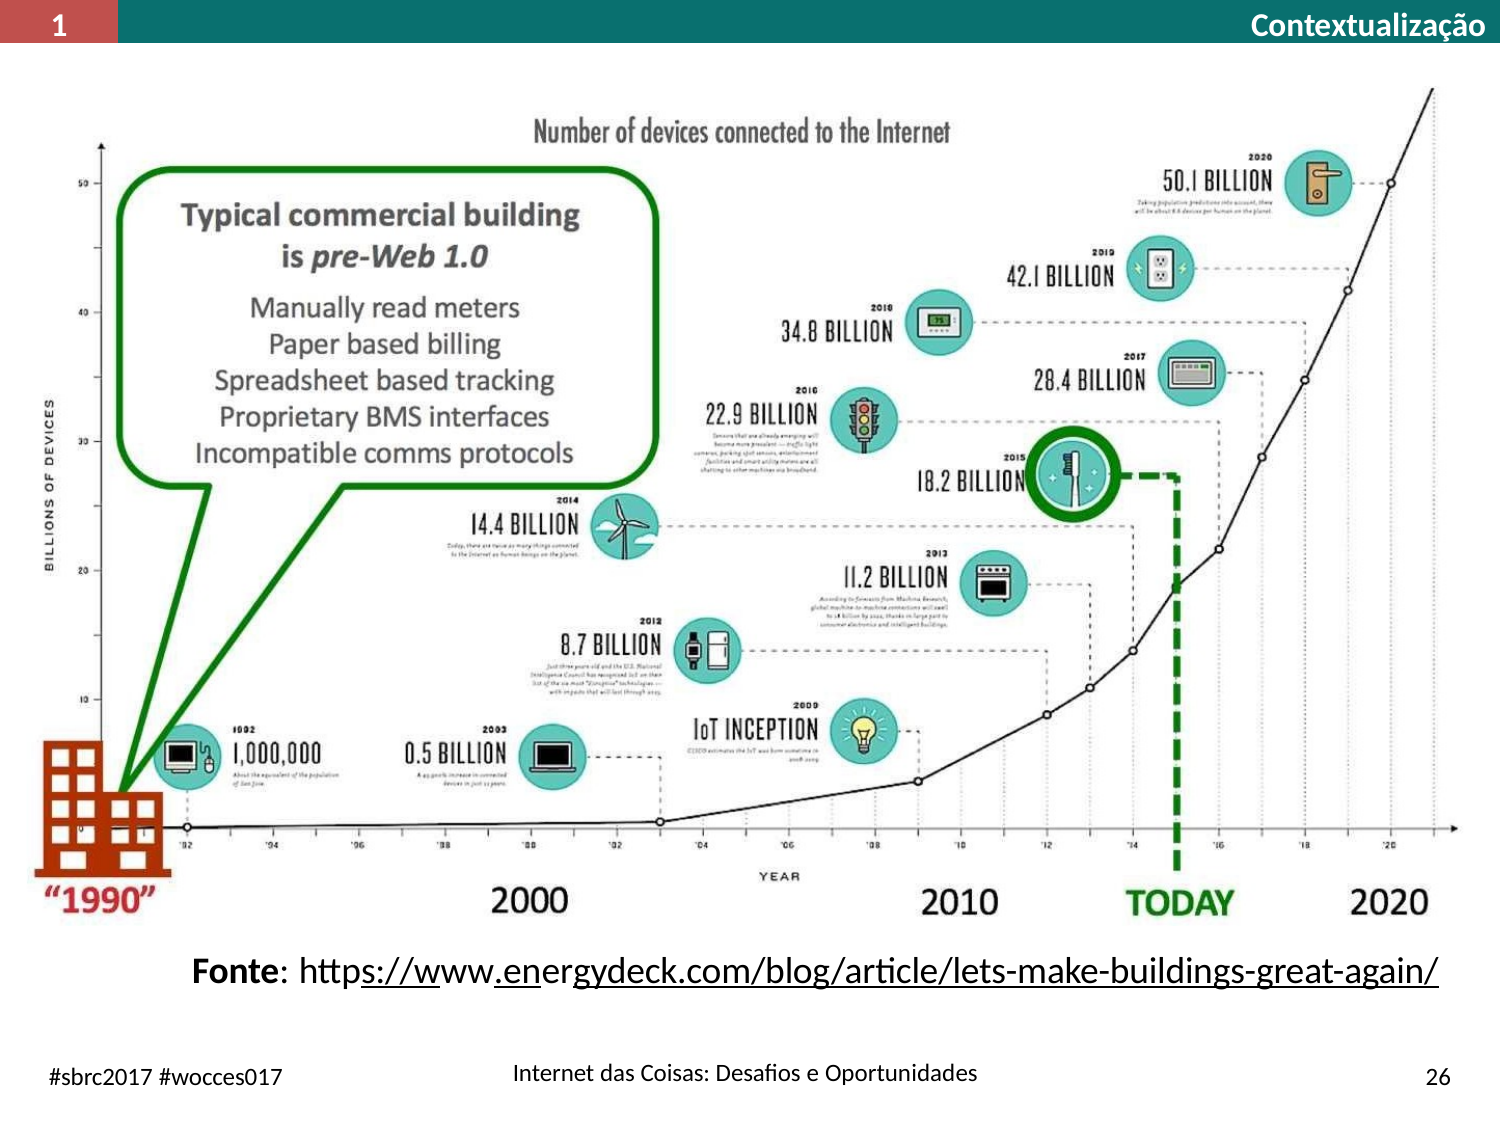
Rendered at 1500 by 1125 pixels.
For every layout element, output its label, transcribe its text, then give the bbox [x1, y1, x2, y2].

text_box Contextualização [118, 0, 1500, 43]
slide_number 26 [1421, 1064, 1456, 1125]
slide_number #sbrc2017 #wocces017 [46, 1064, 287, 1125]
footer Internet das Coisas: Desafios e Oportunidades [510, 1060, 983, 1125]
text_box Fonte: https://www.energydeck.com/blog/article/lets-make-buildings-great-again/ [189, 943, 1456, 991]
text_box [26, 86, 1464, 926]
text_box 1 [0, 0, 118, 43]
